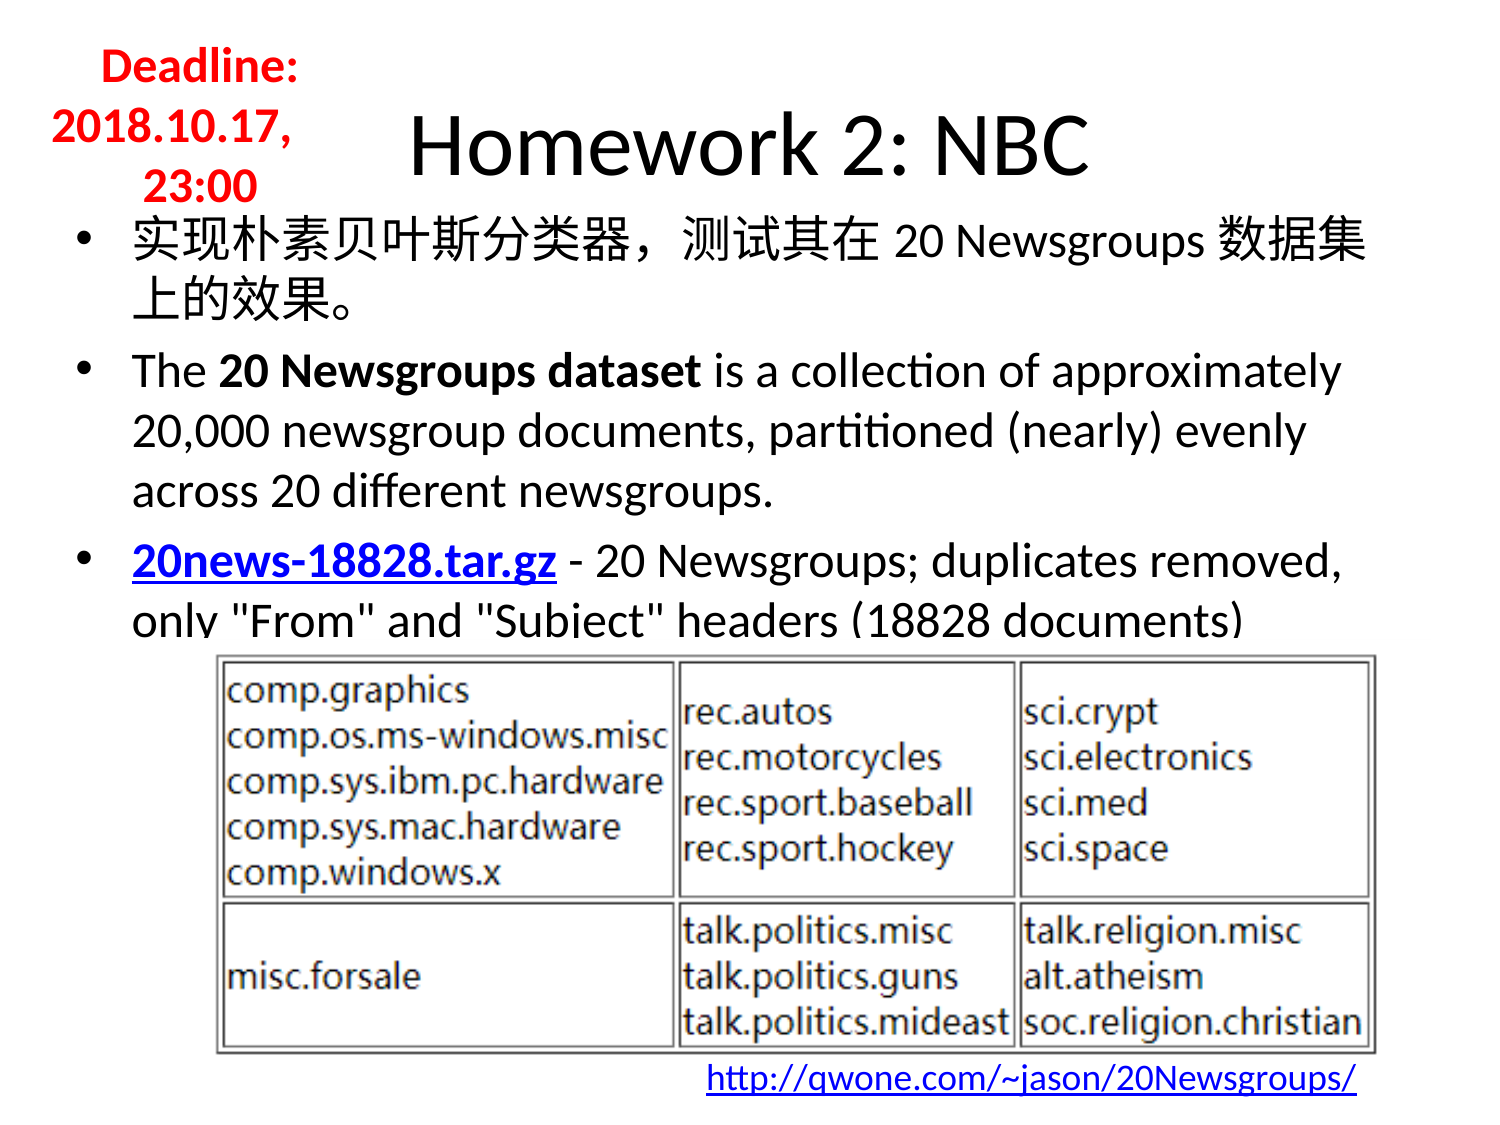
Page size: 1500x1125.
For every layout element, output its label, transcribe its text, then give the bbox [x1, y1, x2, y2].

picture [169, 637, 1431, 1086]
title Homework 2: NBC [375, 45, 1425, 233]
text_box Deadline: 2018.10.17, 23:00 [24, 24, 375, 220]
list 实现朴素贝叶斯分类器，测试其在20 Newsgroups数据集上的效果。 The 20 Newsgroups dataset is a collection of approximately 20,000 newsgroup documents, partitioned (nearly) evenly across 20 different newsgroups. 20news-18828.tar.gz - 20 Newsgroups; duplicates removed, only "From" and "Subject" headers (18828 documents) [60, 200, 1411, 943]
text_box http://qwone.com/~jason/20Newsgroups/ [691, 1095, 1372, 1106]
